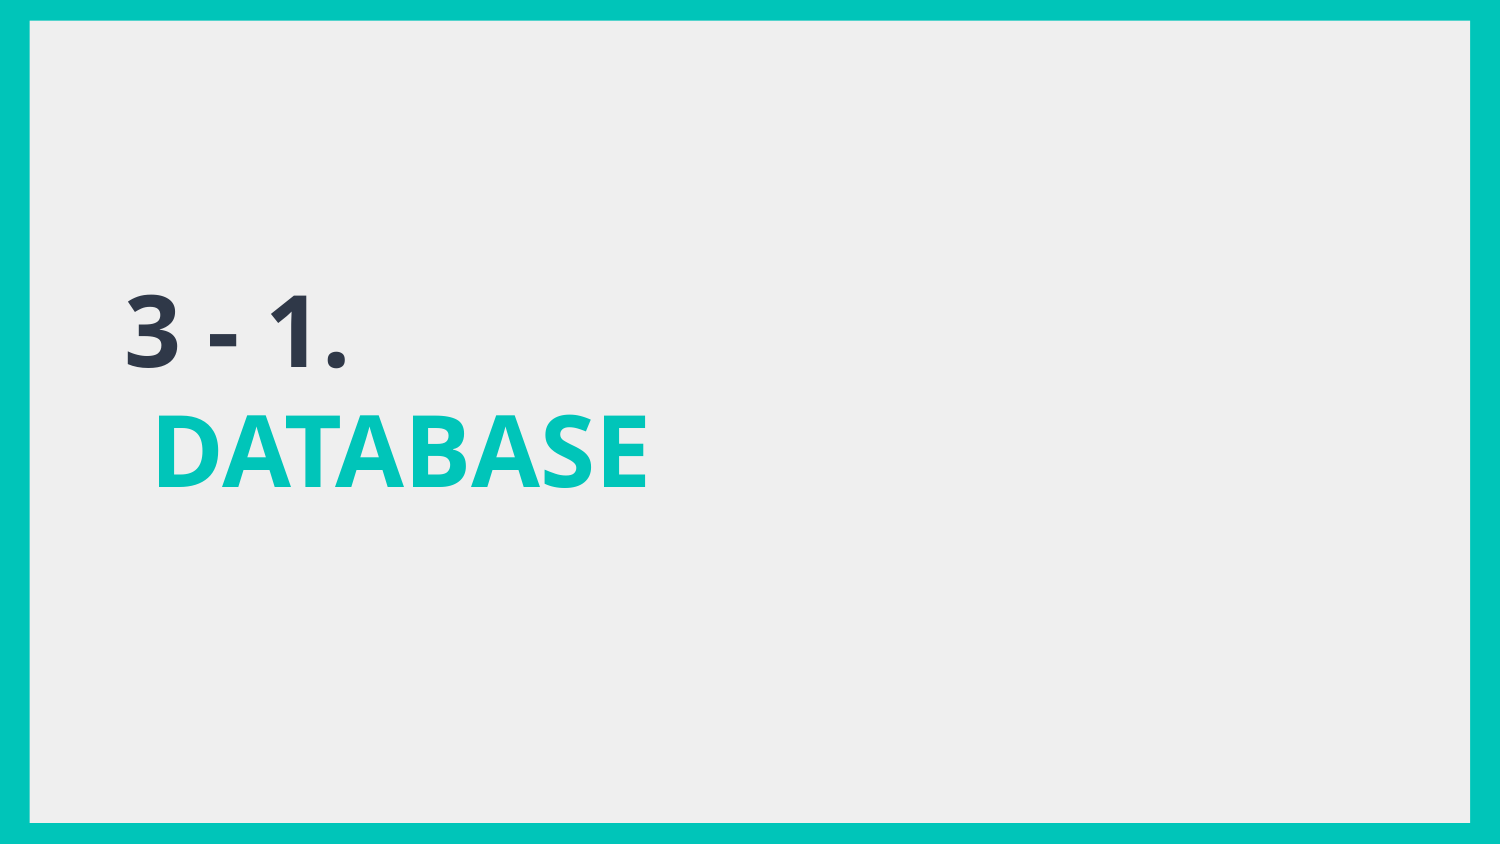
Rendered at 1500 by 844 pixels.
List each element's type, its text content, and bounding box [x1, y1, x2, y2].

title 3 - 1. DATABASE [109, 332, 1361, 523]
